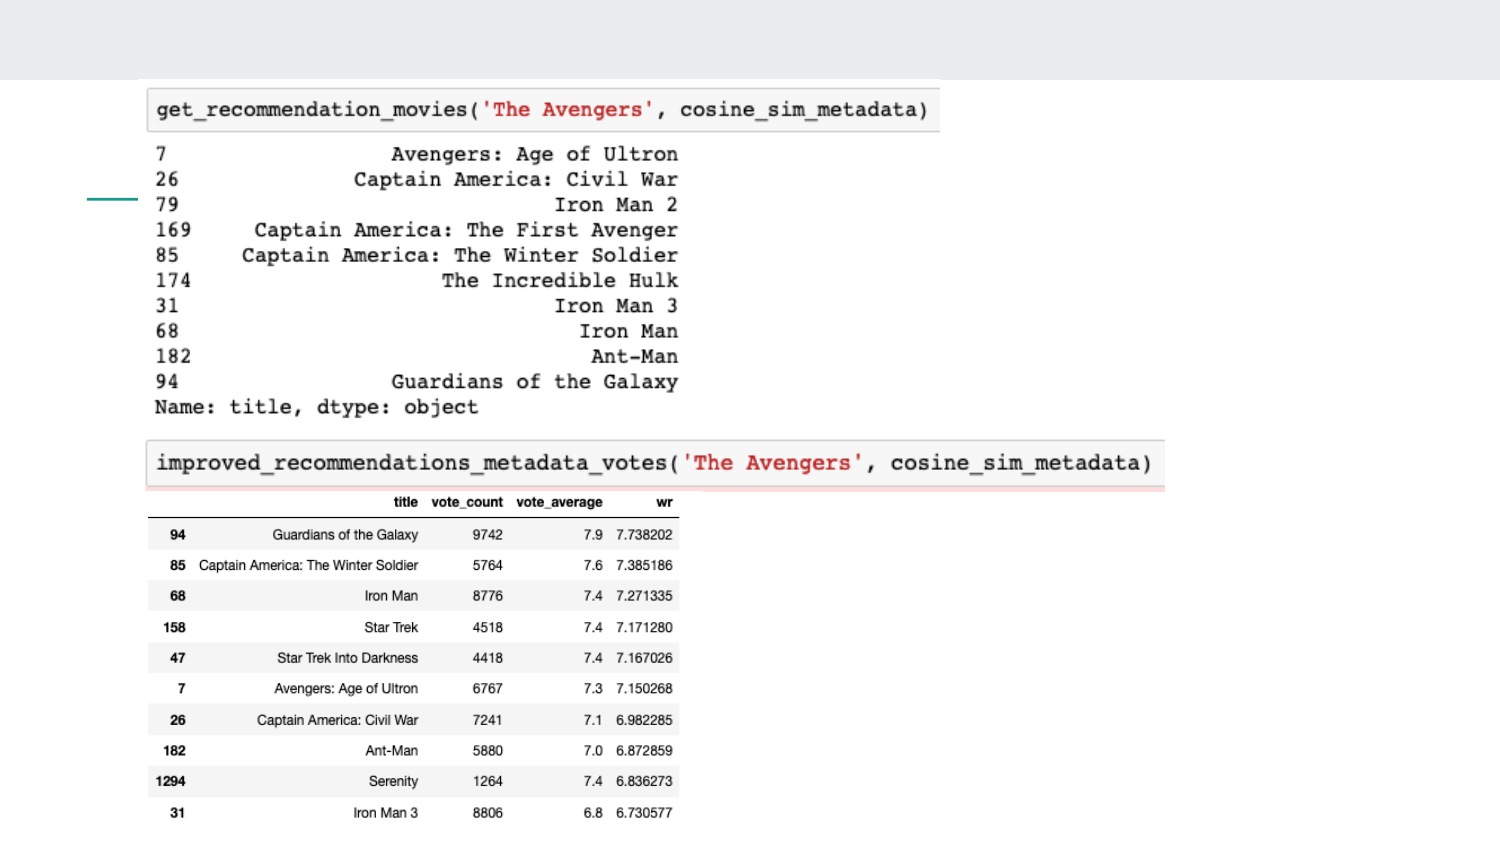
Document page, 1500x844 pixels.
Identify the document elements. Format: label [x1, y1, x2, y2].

picture [137, 79, 1166, 829]
